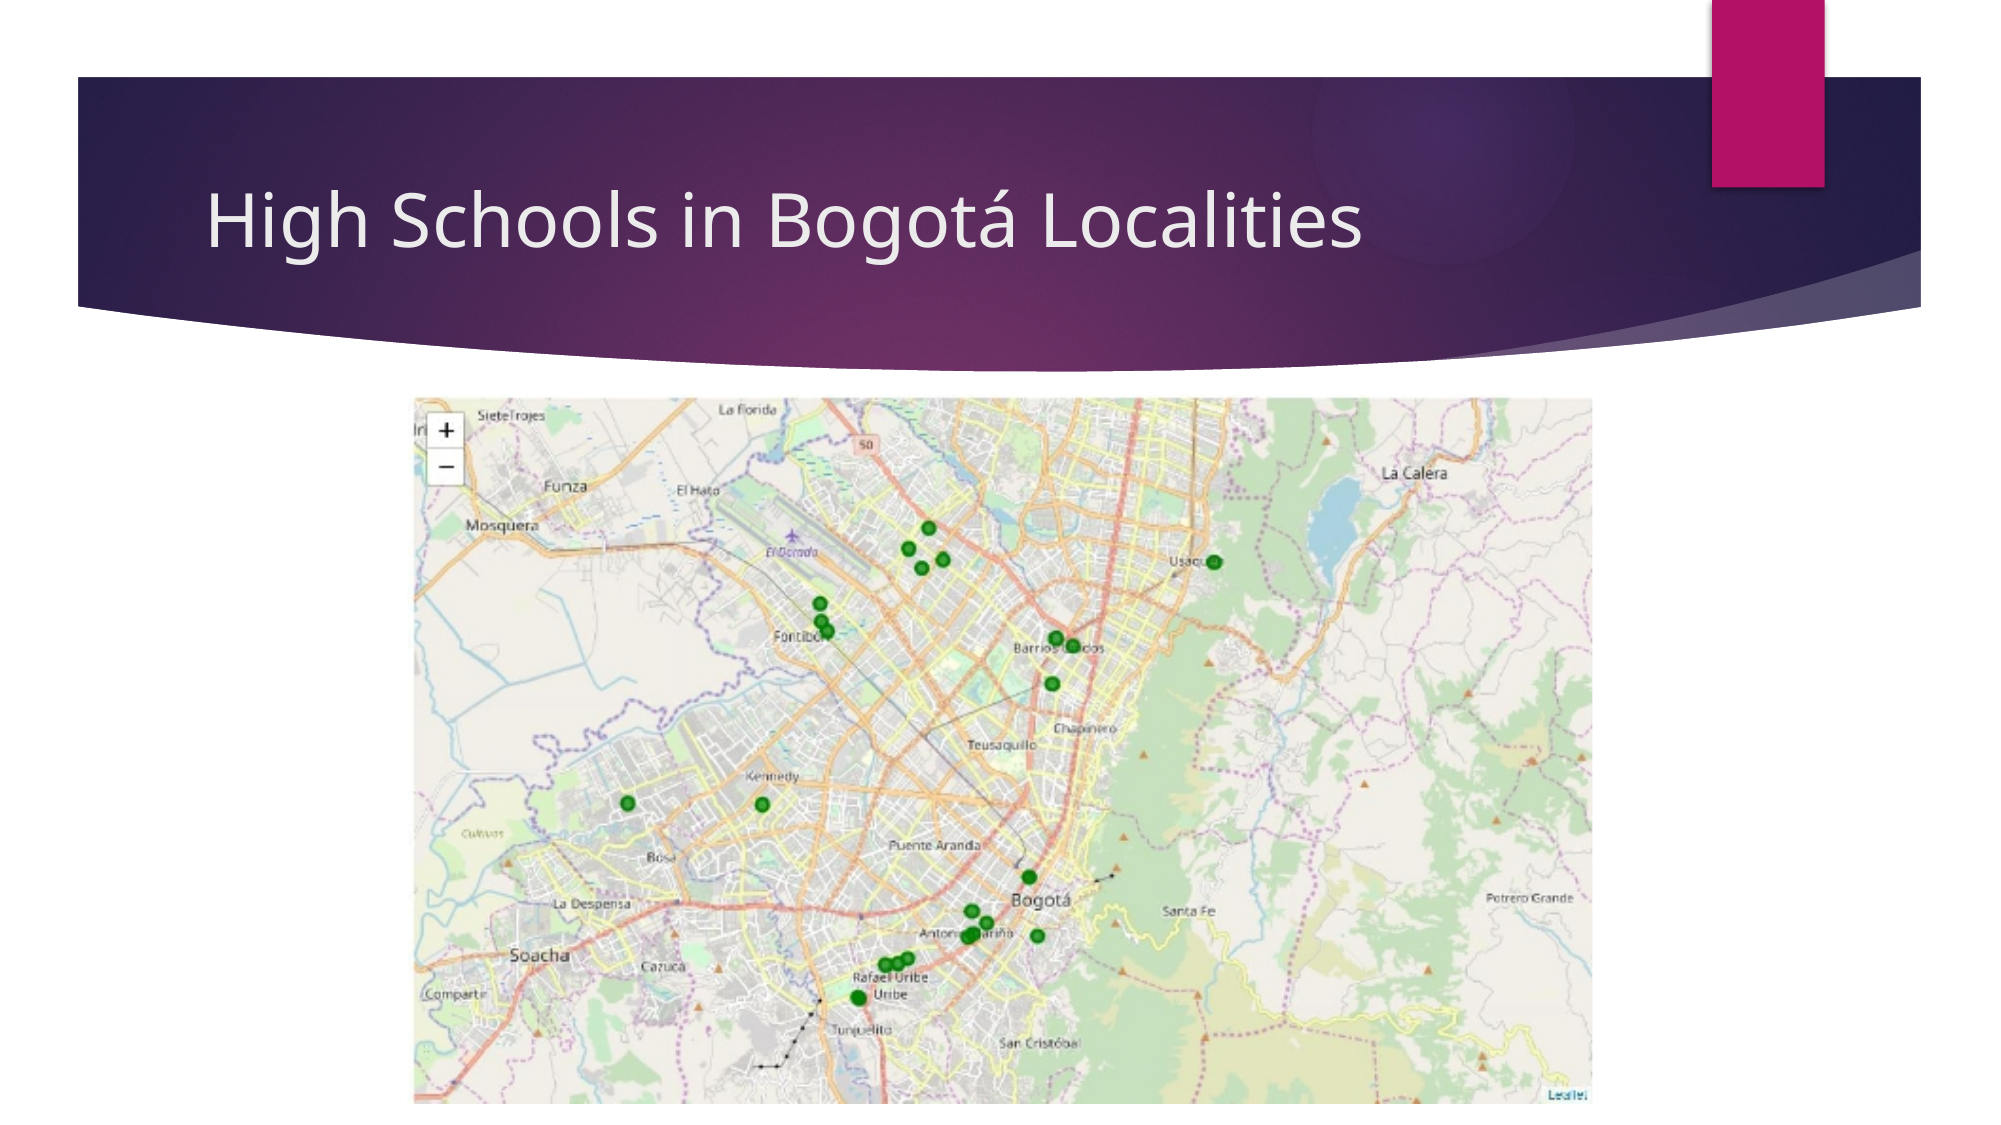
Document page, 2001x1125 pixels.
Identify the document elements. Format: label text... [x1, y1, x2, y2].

title High Schools in Bogotá Localities [189, 159, 1627, 276]
picture [407, 394, 1593, 1105]
